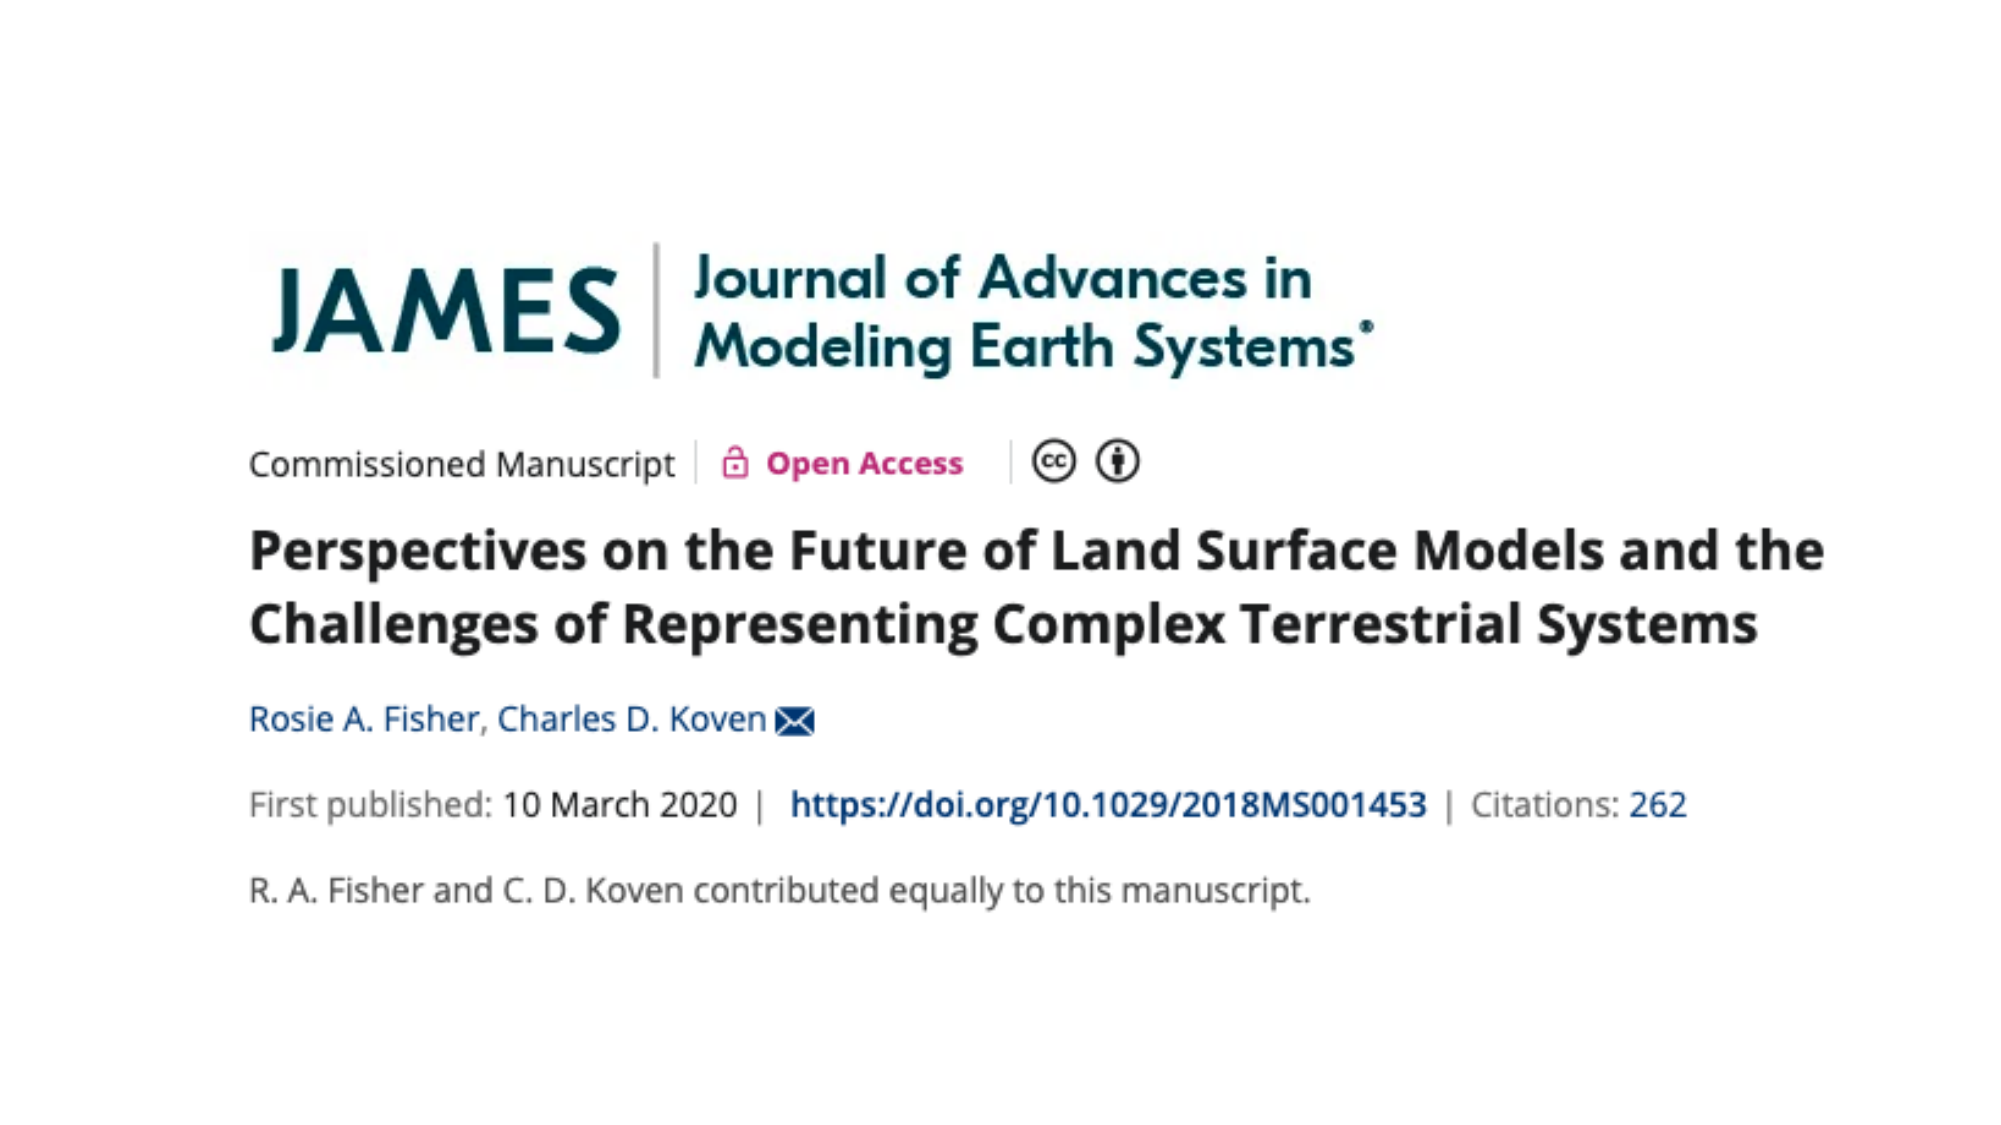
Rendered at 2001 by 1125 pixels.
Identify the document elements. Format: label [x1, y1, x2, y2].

picture [209, 213, 1917, 962]
